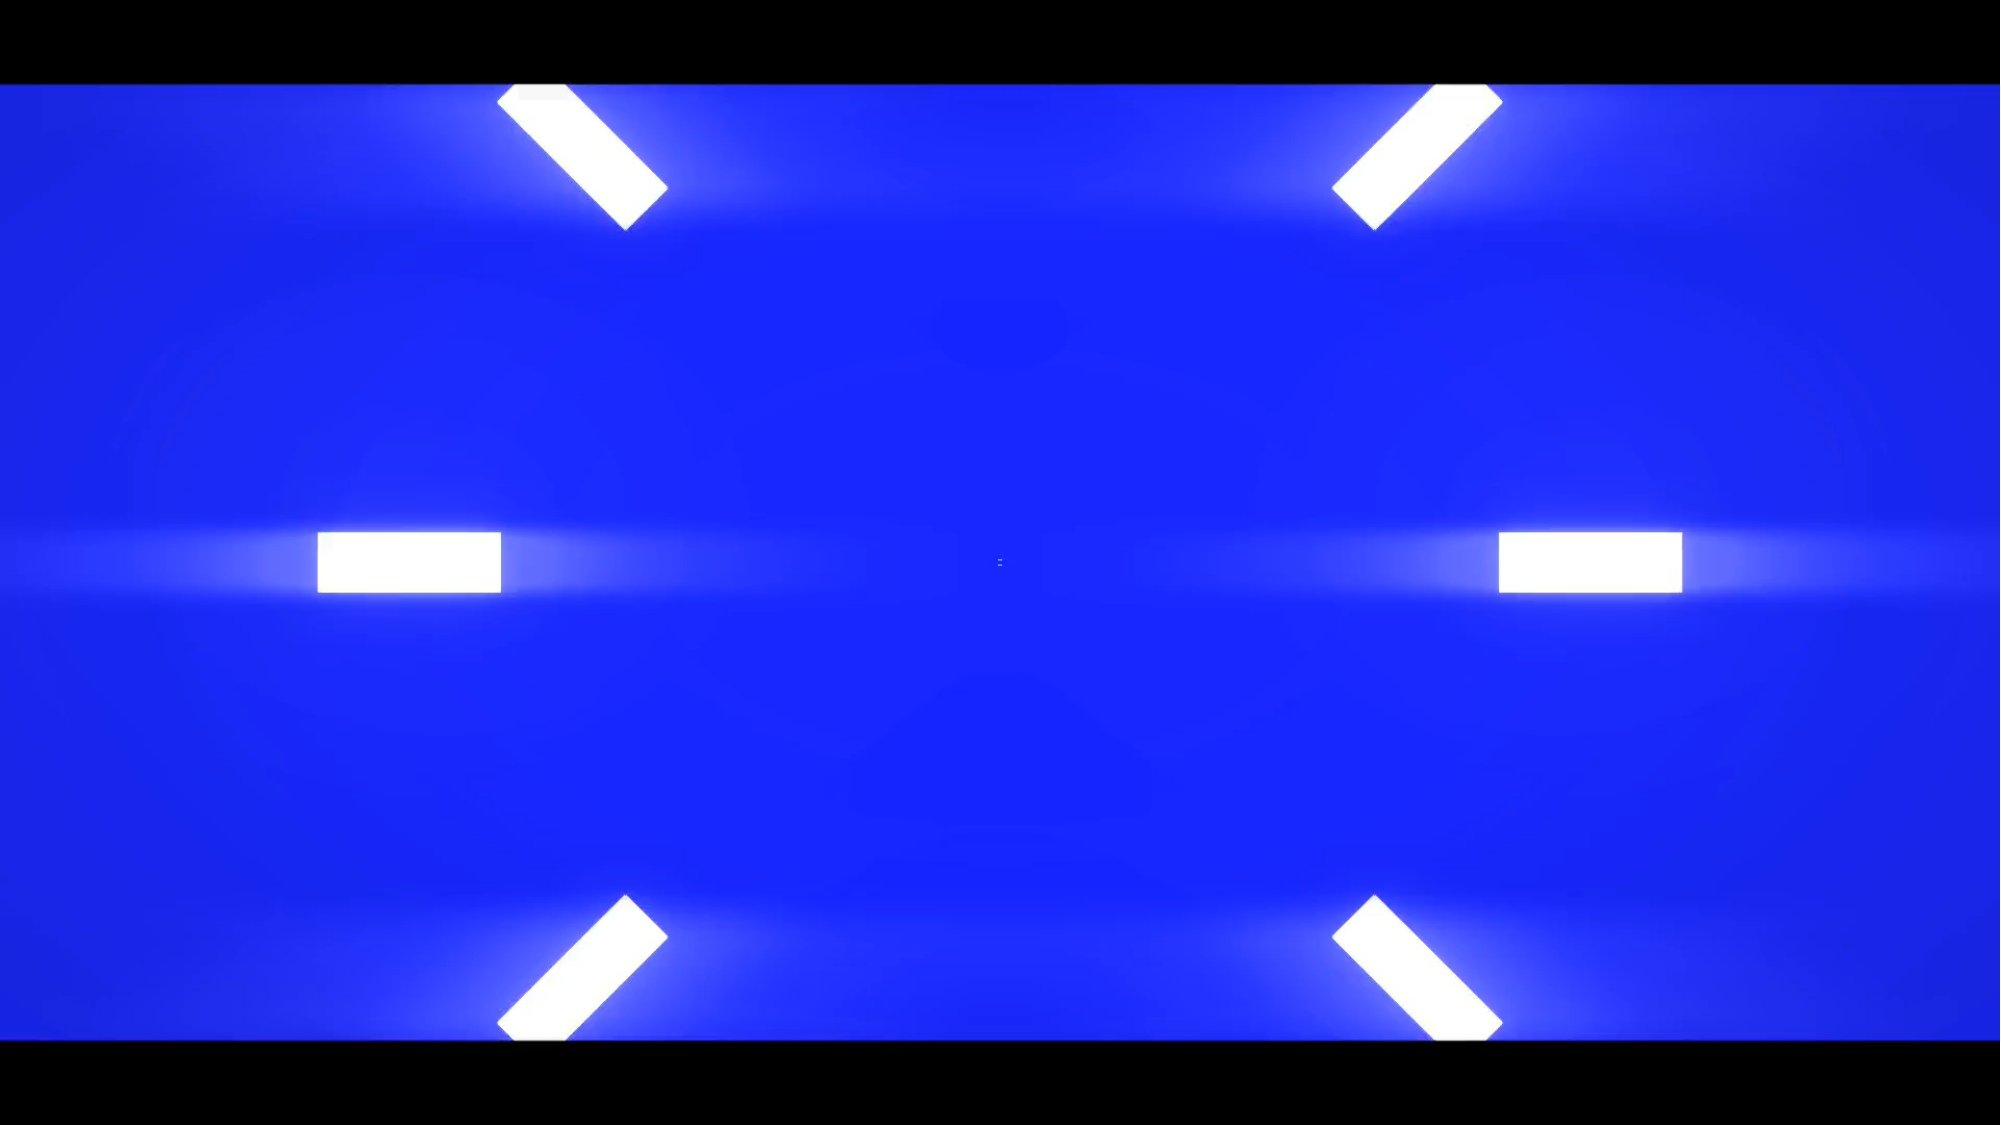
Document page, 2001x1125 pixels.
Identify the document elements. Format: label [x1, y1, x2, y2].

text_box [0, 0, 2000, 1125]
